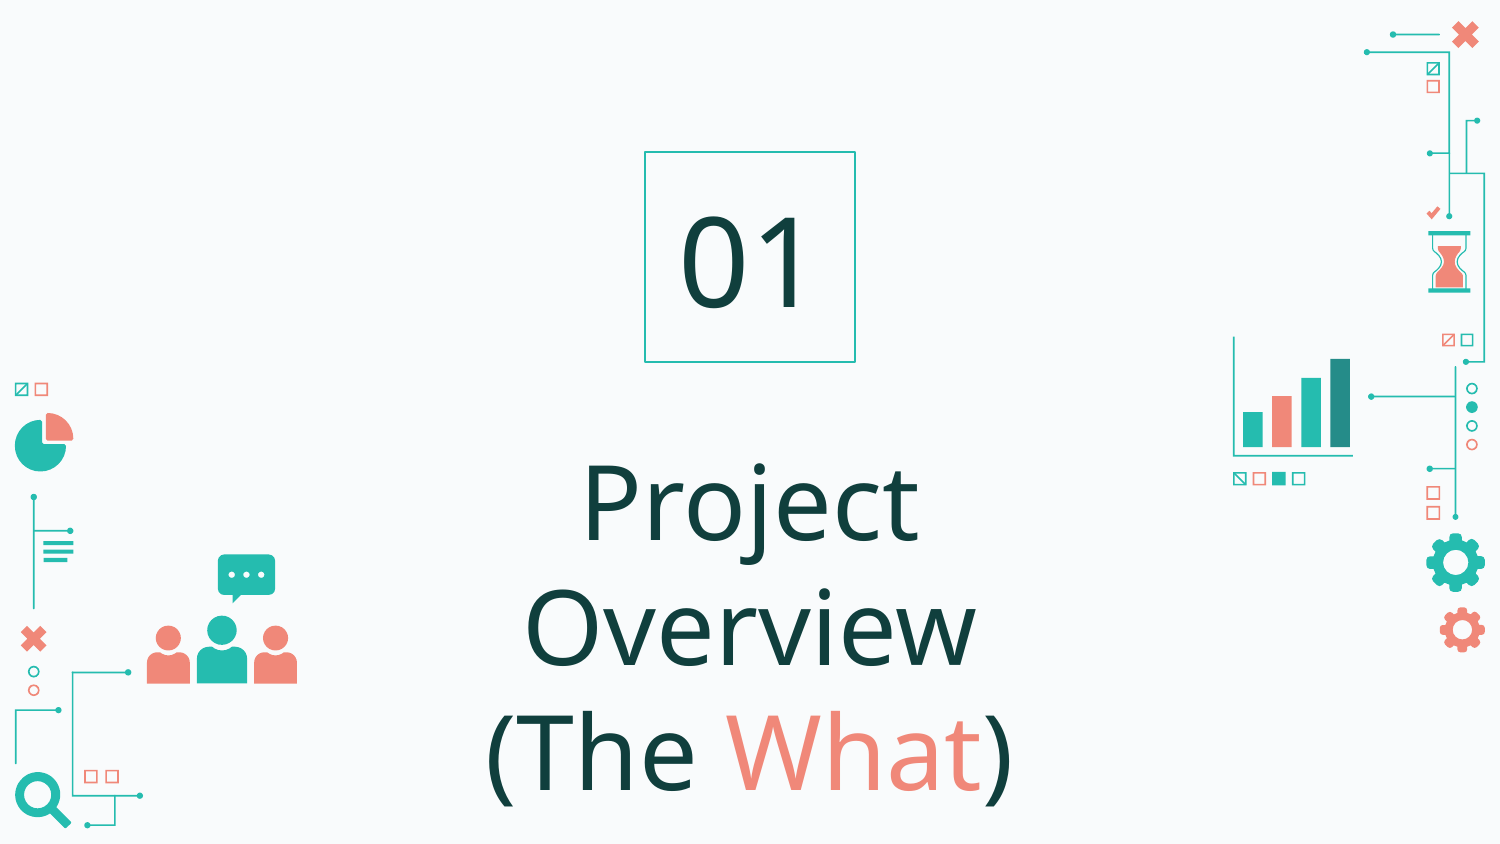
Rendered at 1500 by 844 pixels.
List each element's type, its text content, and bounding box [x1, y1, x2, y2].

title Project Overview (The What) [375, 421, 1125, 692]
title 01 [644, 151, 856, 363]
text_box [71, 554, 298, 684]
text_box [1232, 336, 1457, 486]
